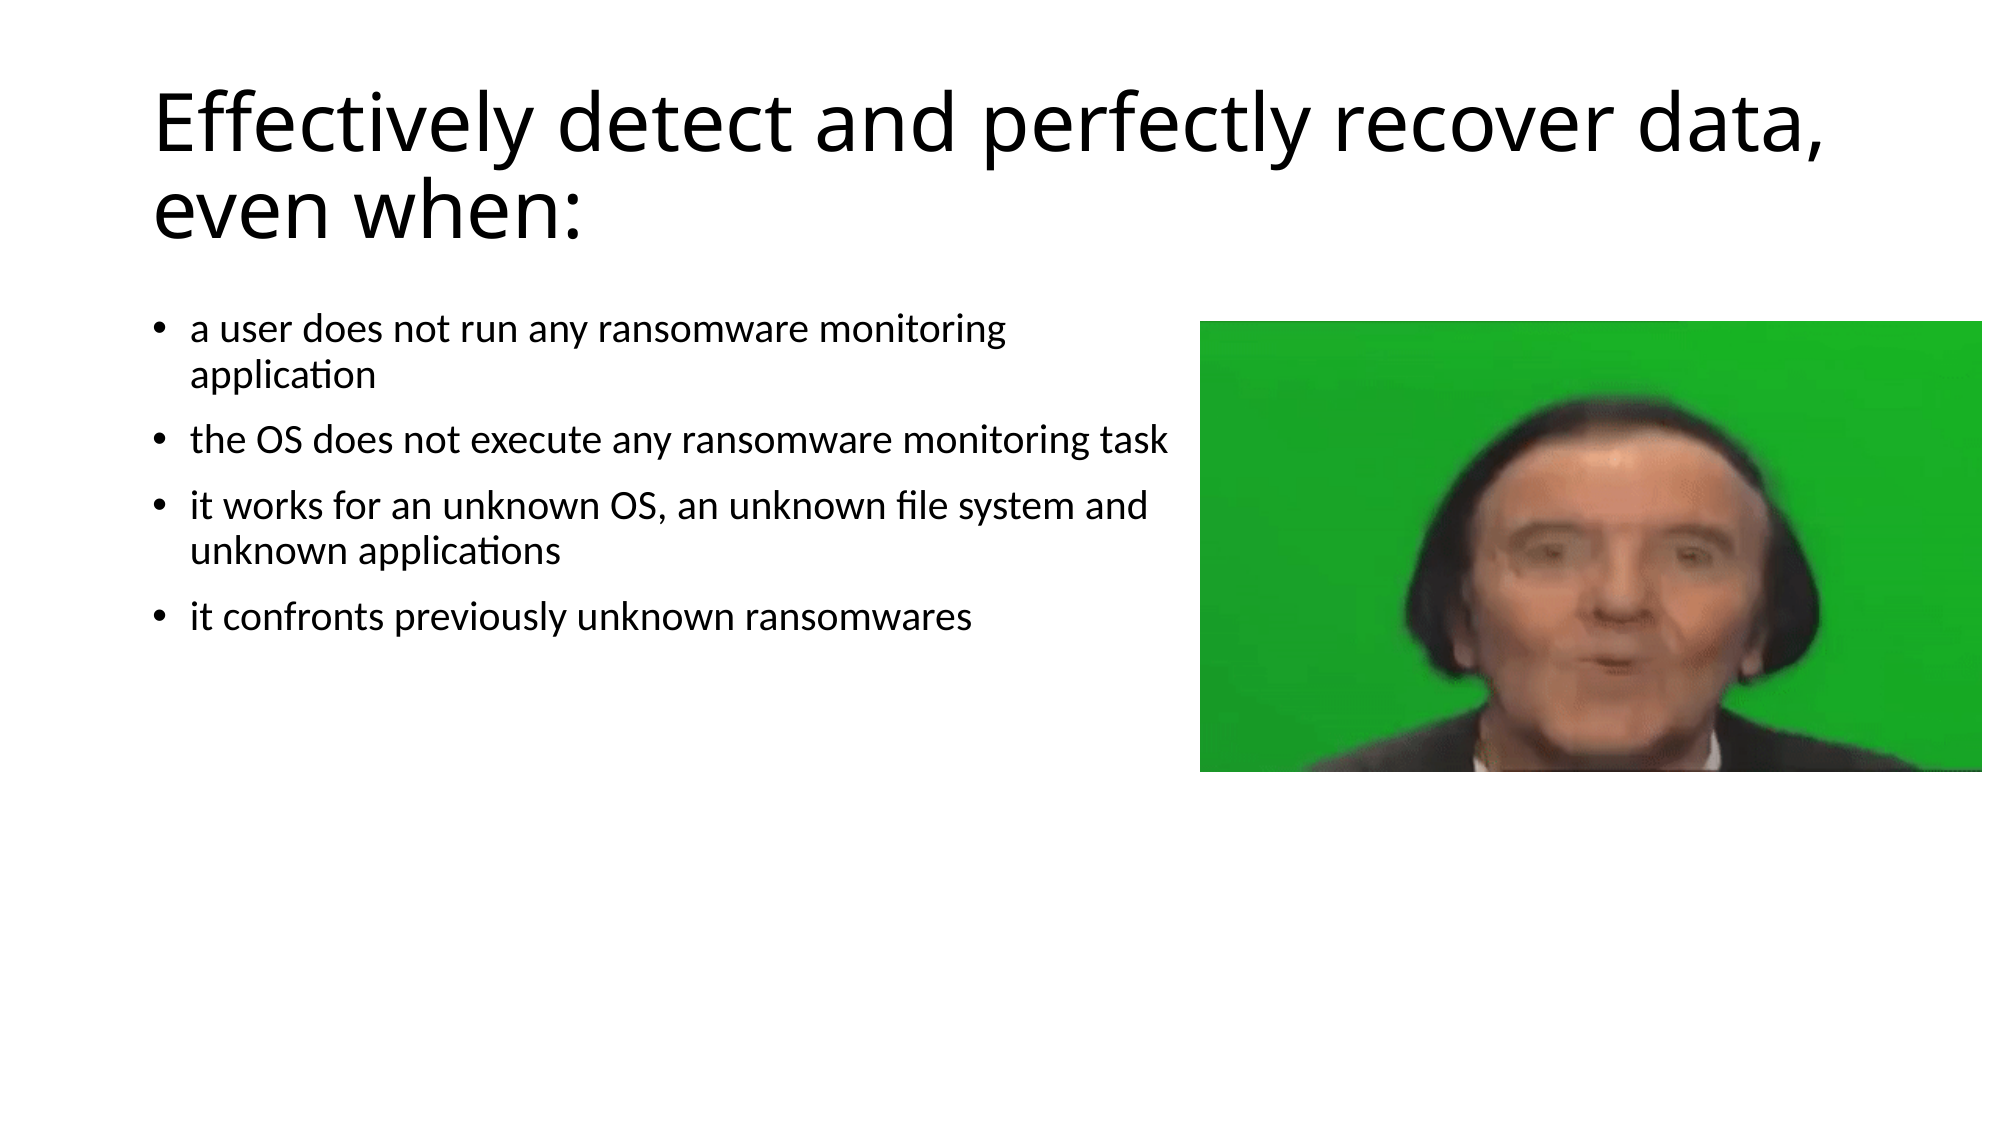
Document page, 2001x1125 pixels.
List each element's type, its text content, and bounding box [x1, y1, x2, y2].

picture [1200, 321, 1982, 772]
list a user does not run any ransomware monitoring application the OS does not execute any ransomware monitoring task it works for an unknown OS, an unknown file system and unknown applications it confronts previously unknown ransomwares [137, 299, 1189, 1014]
title Effectively detect and perfectly recover data, even when: [137, 59, 1863, 278]
